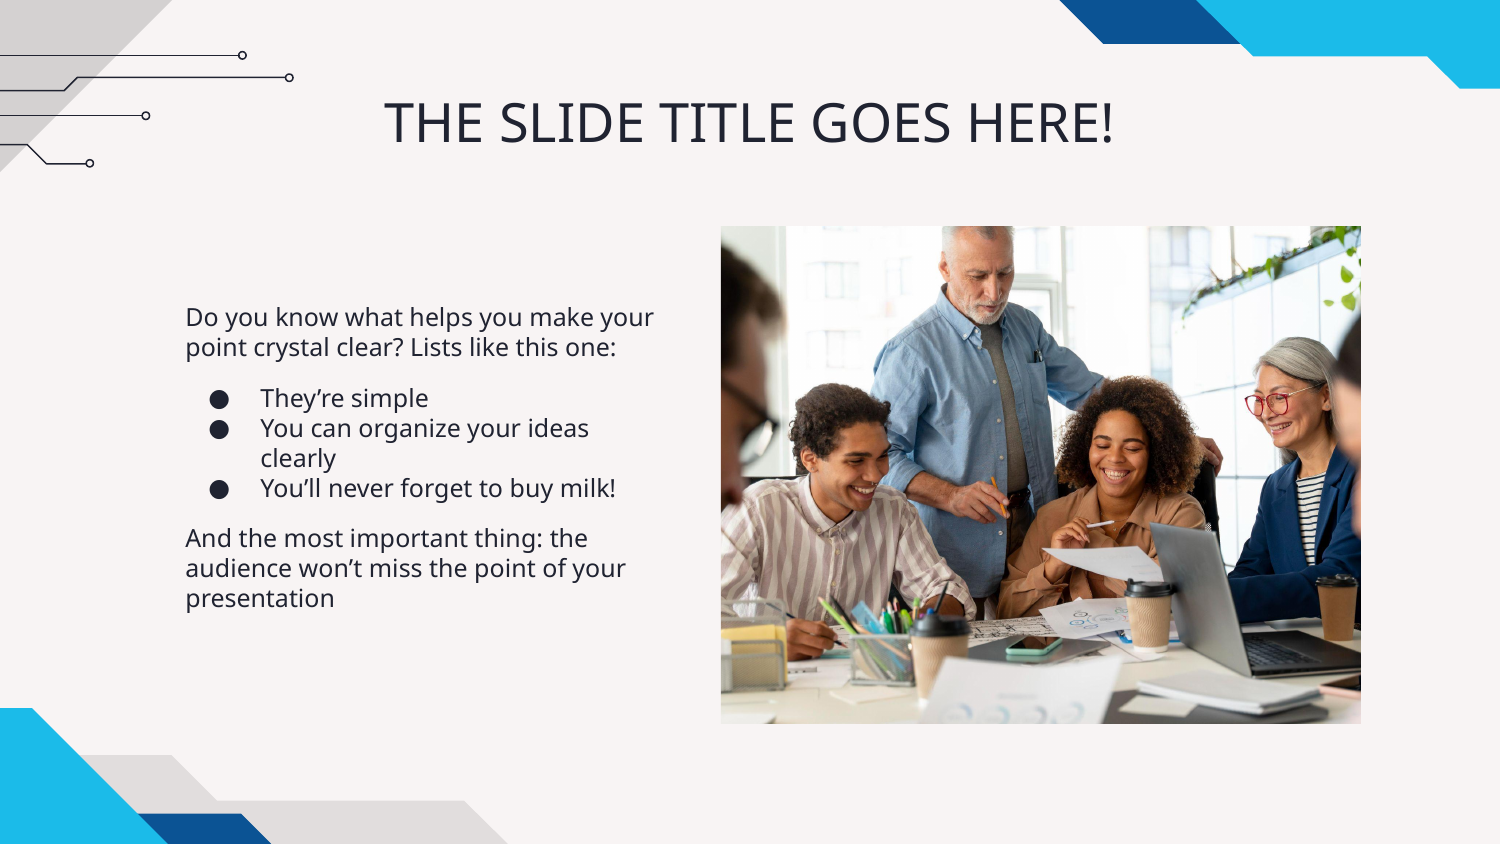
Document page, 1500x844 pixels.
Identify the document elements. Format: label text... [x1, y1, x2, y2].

title THE SLIDE TITLE GOES HERE! [118, 72, 1383, 167]
subtitle Do you know what helps you make your point crystal clear? Lists like this one: They’re simple You can organize your ideas clearly You’ll never forget to buy milk! And the most important thing: the audience won’t miss the point of your presentation [170, 286, 672, 664]
picture [720, 225, 1362, 725]
